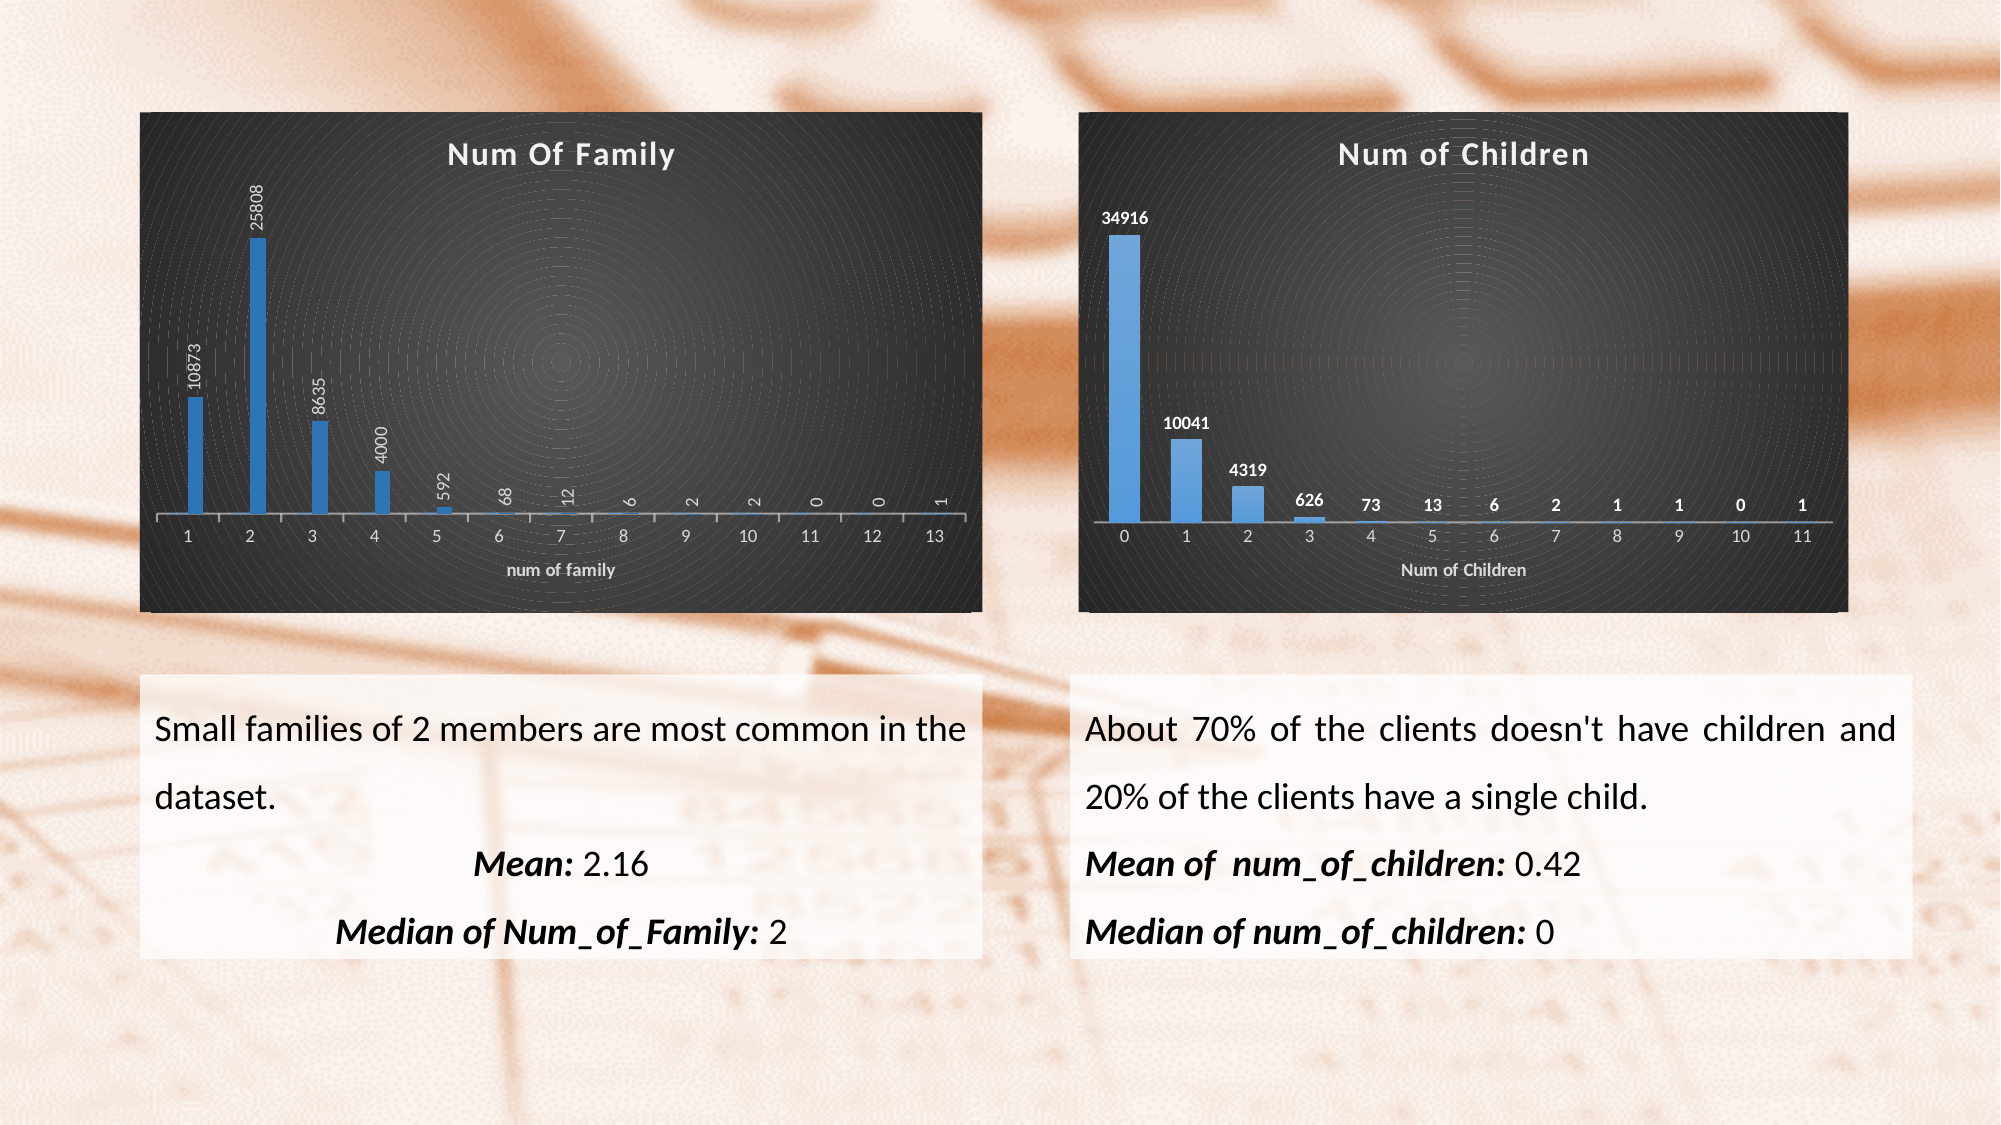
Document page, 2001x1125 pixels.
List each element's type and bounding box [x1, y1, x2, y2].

chart [139, 112, 983, 613]
chart [1078, 112, 1849, 613]
picture [0, 0, 2000, 1125]
